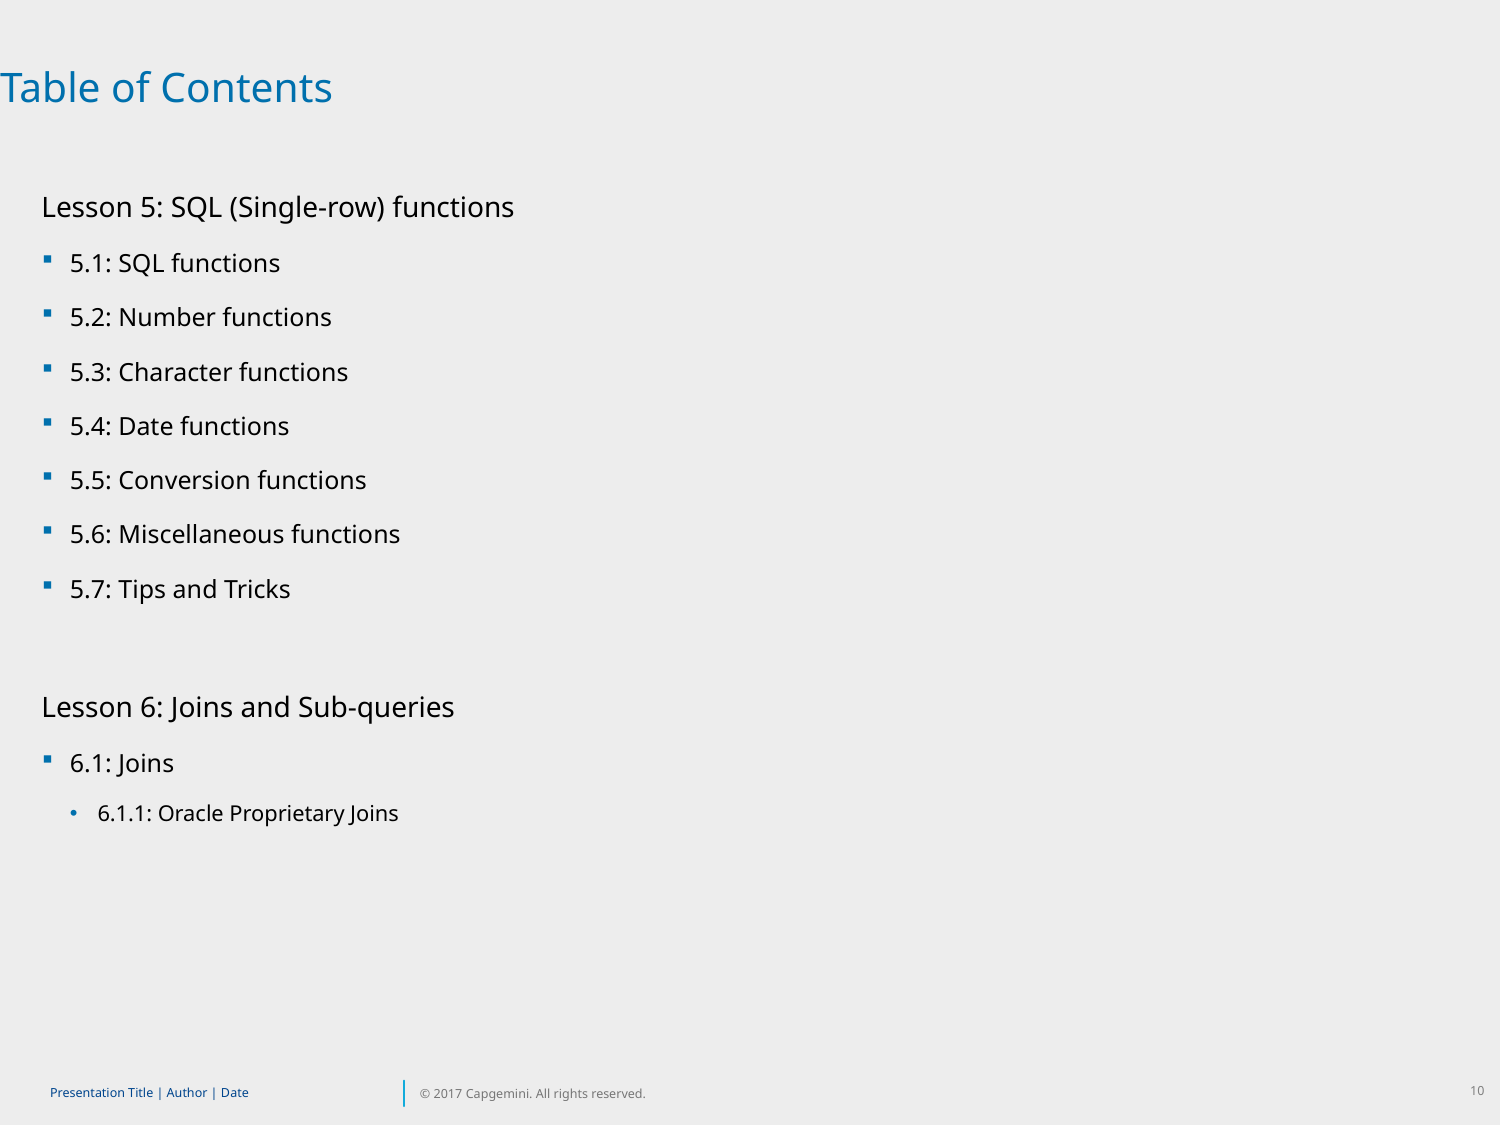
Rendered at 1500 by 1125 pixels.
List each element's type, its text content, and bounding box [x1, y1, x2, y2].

list Lesson 5: SQL (Single-row) functions 5.1: SQL functions 5.2: Number functions 5.3: Character functions 5.4: Date functions 5.5: Conversion functions 5.6: Miscellaneous functions 5.7: Tips and Tricks Lesson 6: Joins and Sub-queries 6.1: Joins 6.1.1: Oracle Proprietary Joins [41, 172, 1493, 935]
title Table of Contents [0, 67, 1400, 209]
